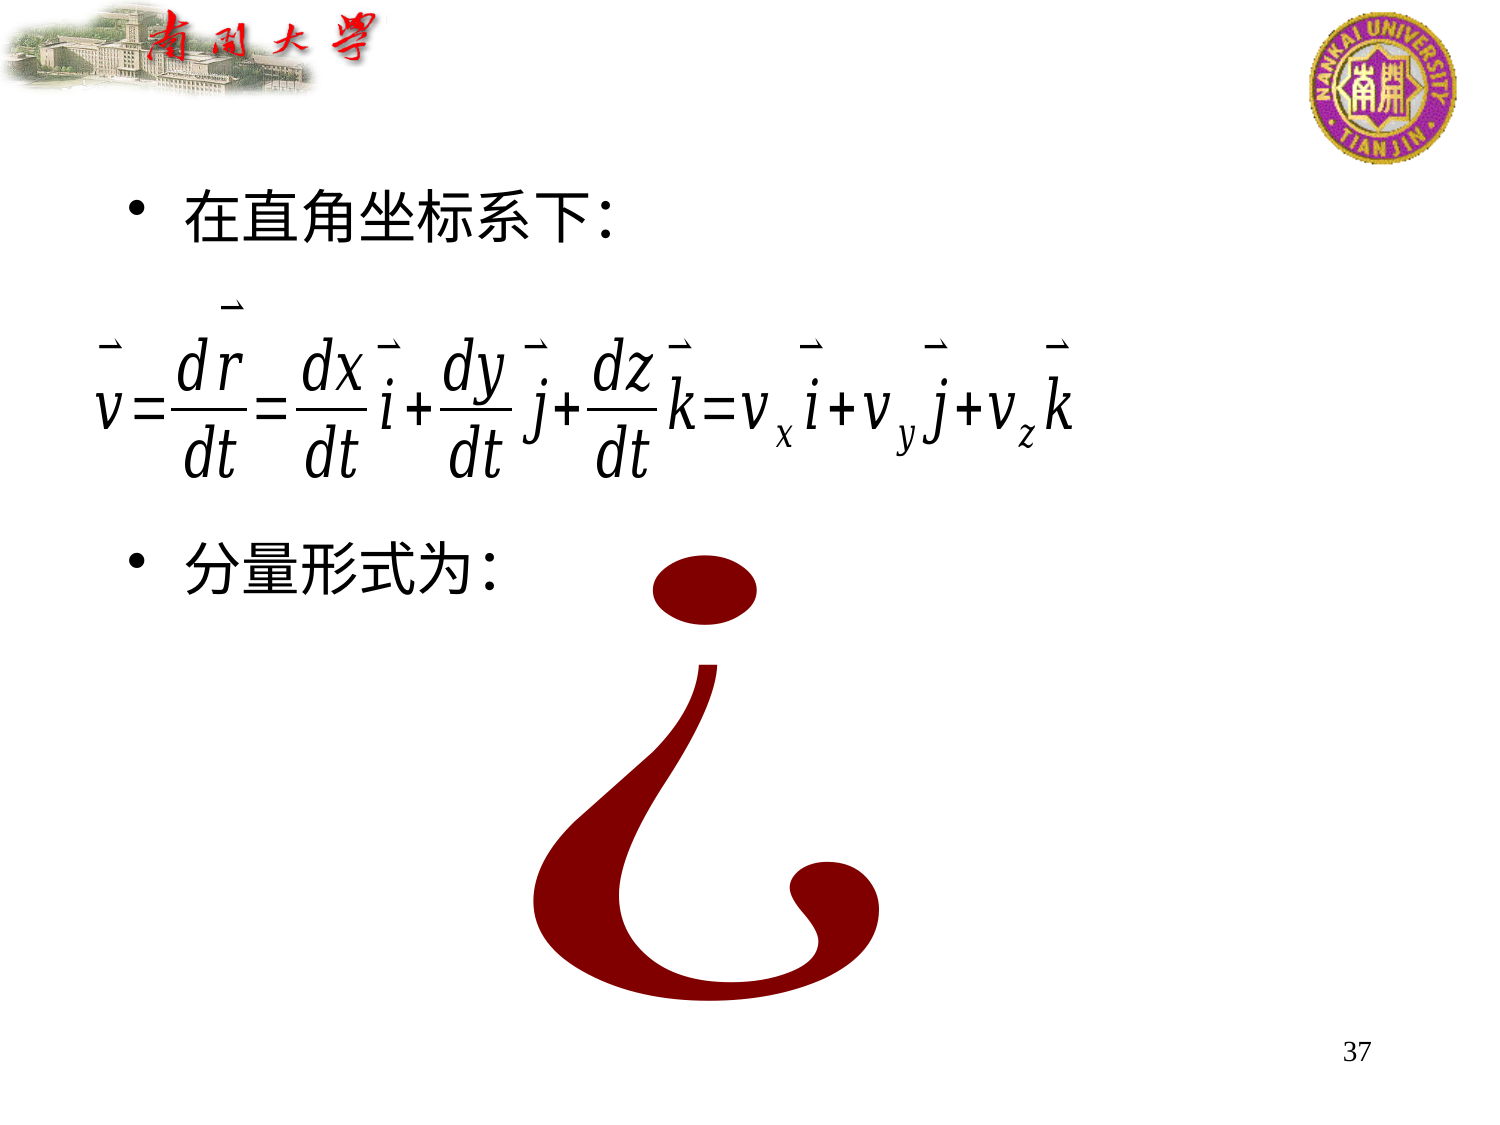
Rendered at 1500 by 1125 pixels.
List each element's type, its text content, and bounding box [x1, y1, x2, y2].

text_box 分量形式为： [112, 525, 1388, 845]
list 在直角坐标系下： [112, 172, 1388, 493]
slide_number 37 [1074, 1024, 1388, 1101]
picture [0, 0, 388, 100]
picture [1262, 0, 1500, 178]
